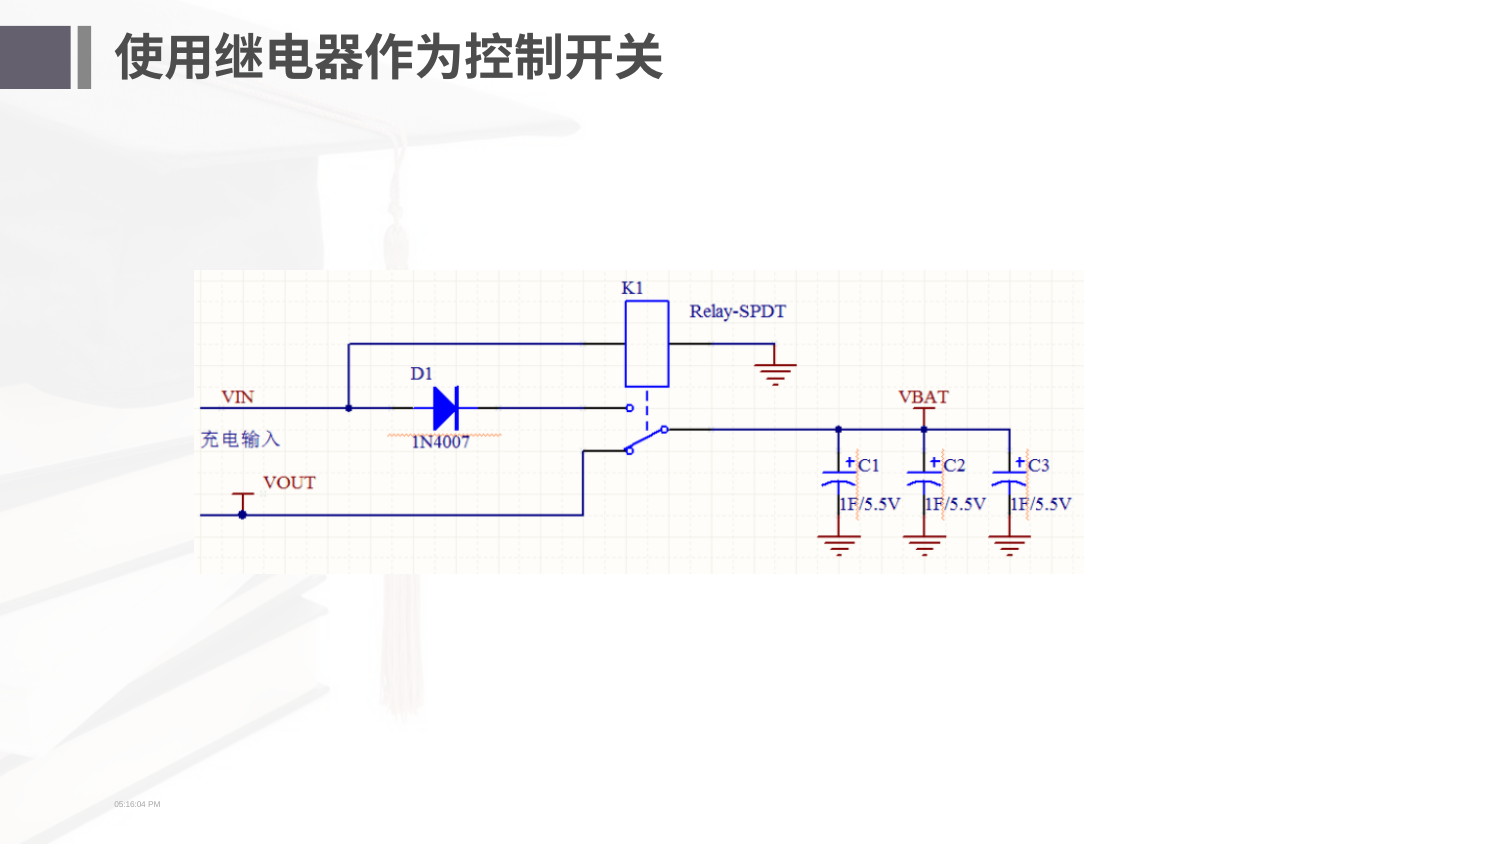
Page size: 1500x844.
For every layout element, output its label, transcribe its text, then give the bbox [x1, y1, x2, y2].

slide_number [103, 782, 441, 827]
picture [194, 270, 1084, 574]
title 使用继电器作为控制开关 [103, 11, 1439, 93]
